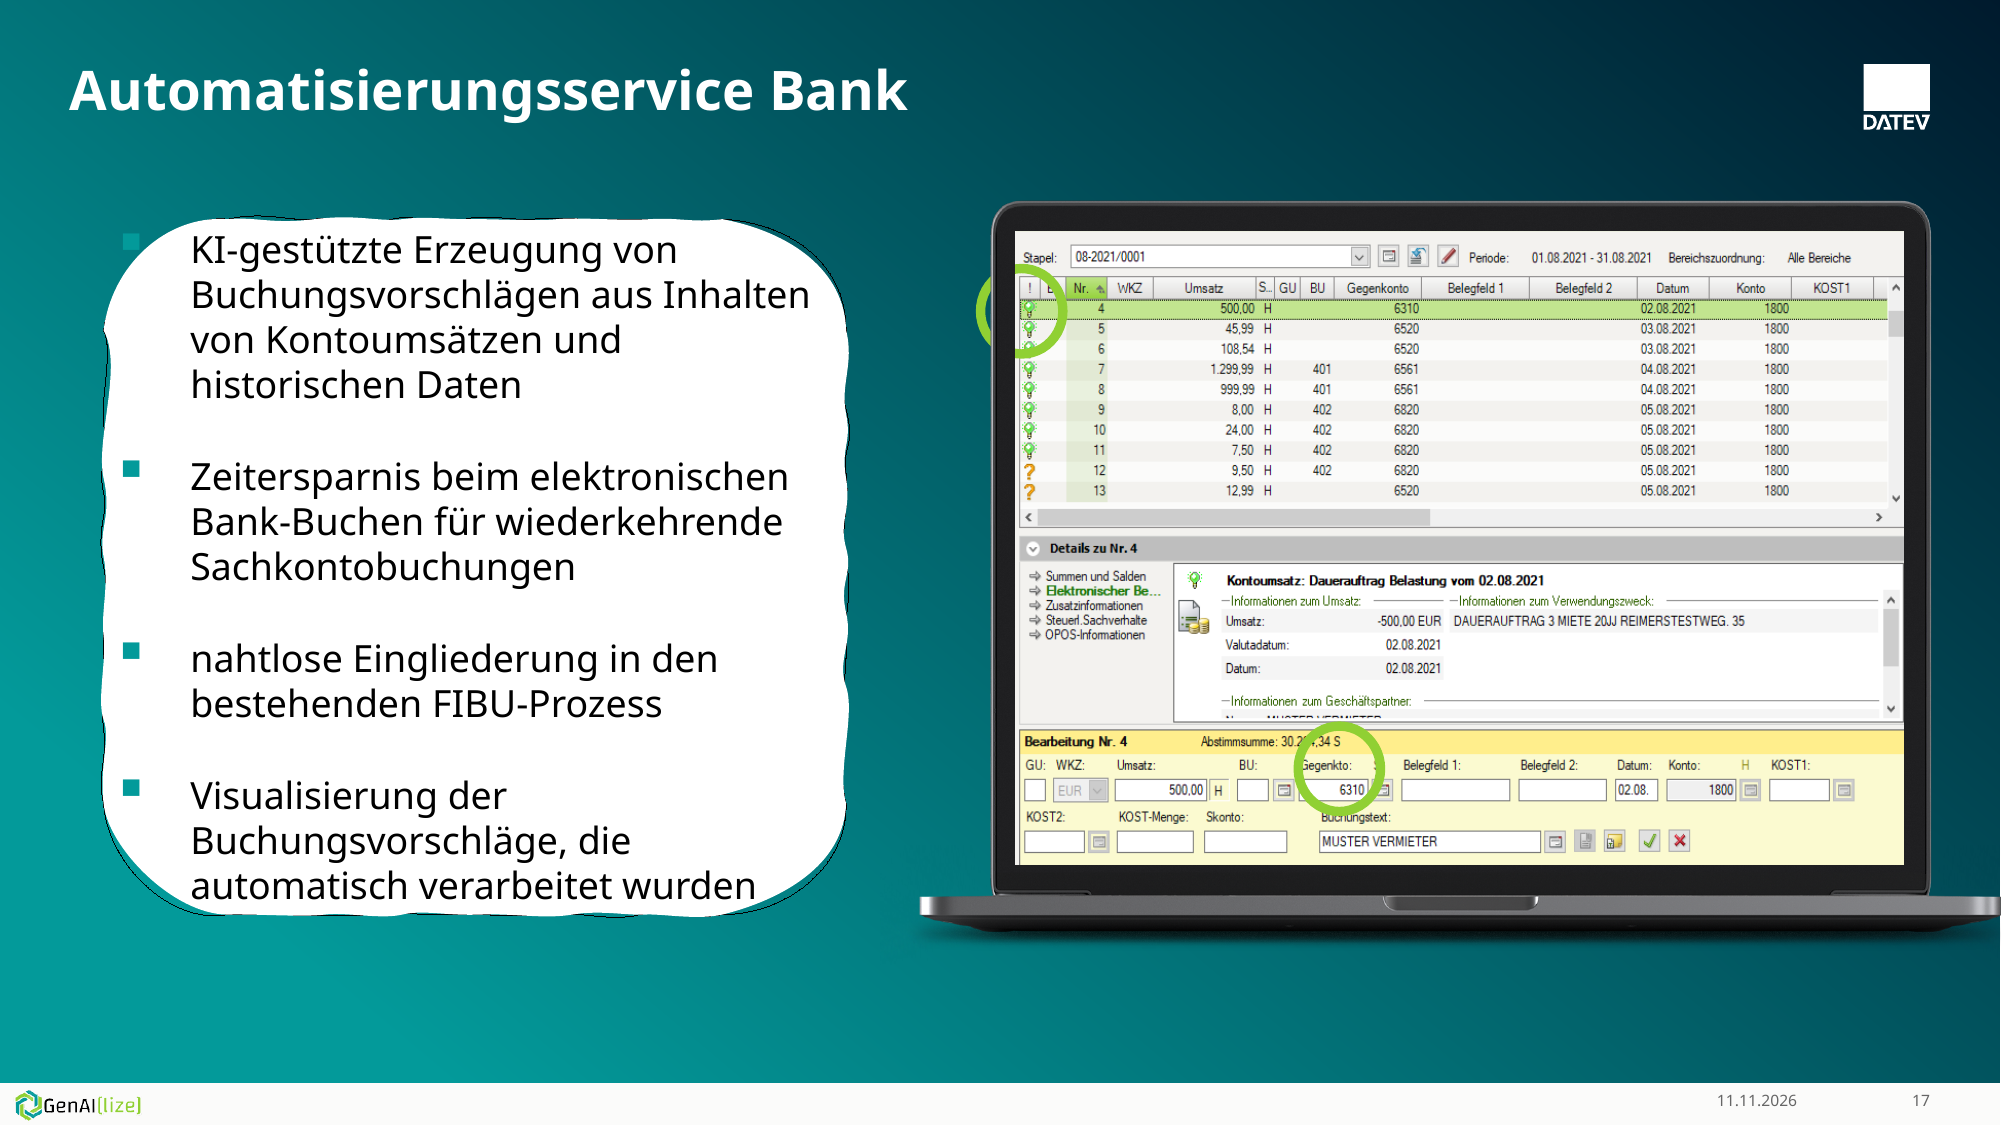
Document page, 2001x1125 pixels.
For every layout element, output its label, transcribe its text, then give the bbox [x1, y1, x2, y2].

picture [0, 1027, 155, 1125]
slide_number 17 [1798, 1083, 1931, 1120]
text_box KI-gestützte Erzeugung von Buchungsvorschlägen aus Inhalten von Kontoumsätzen und historischen Daten Zeitersparnis beim elektronischen Bank-Buchen für wiederkehrende Sachkontobuchungen nahtlose Eingliederung in den bestehenden FIBU-Prozess Visualisierung der Buchungsvorschläge, die automatisch verarbeitet wurden [100, 220, 850, 918]
text_box Automatisierungsservice Bank [69, 0, 1687, 220]
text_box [879, 160, 2000, 965]
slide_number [1597, 1083, 1798, 1120]
